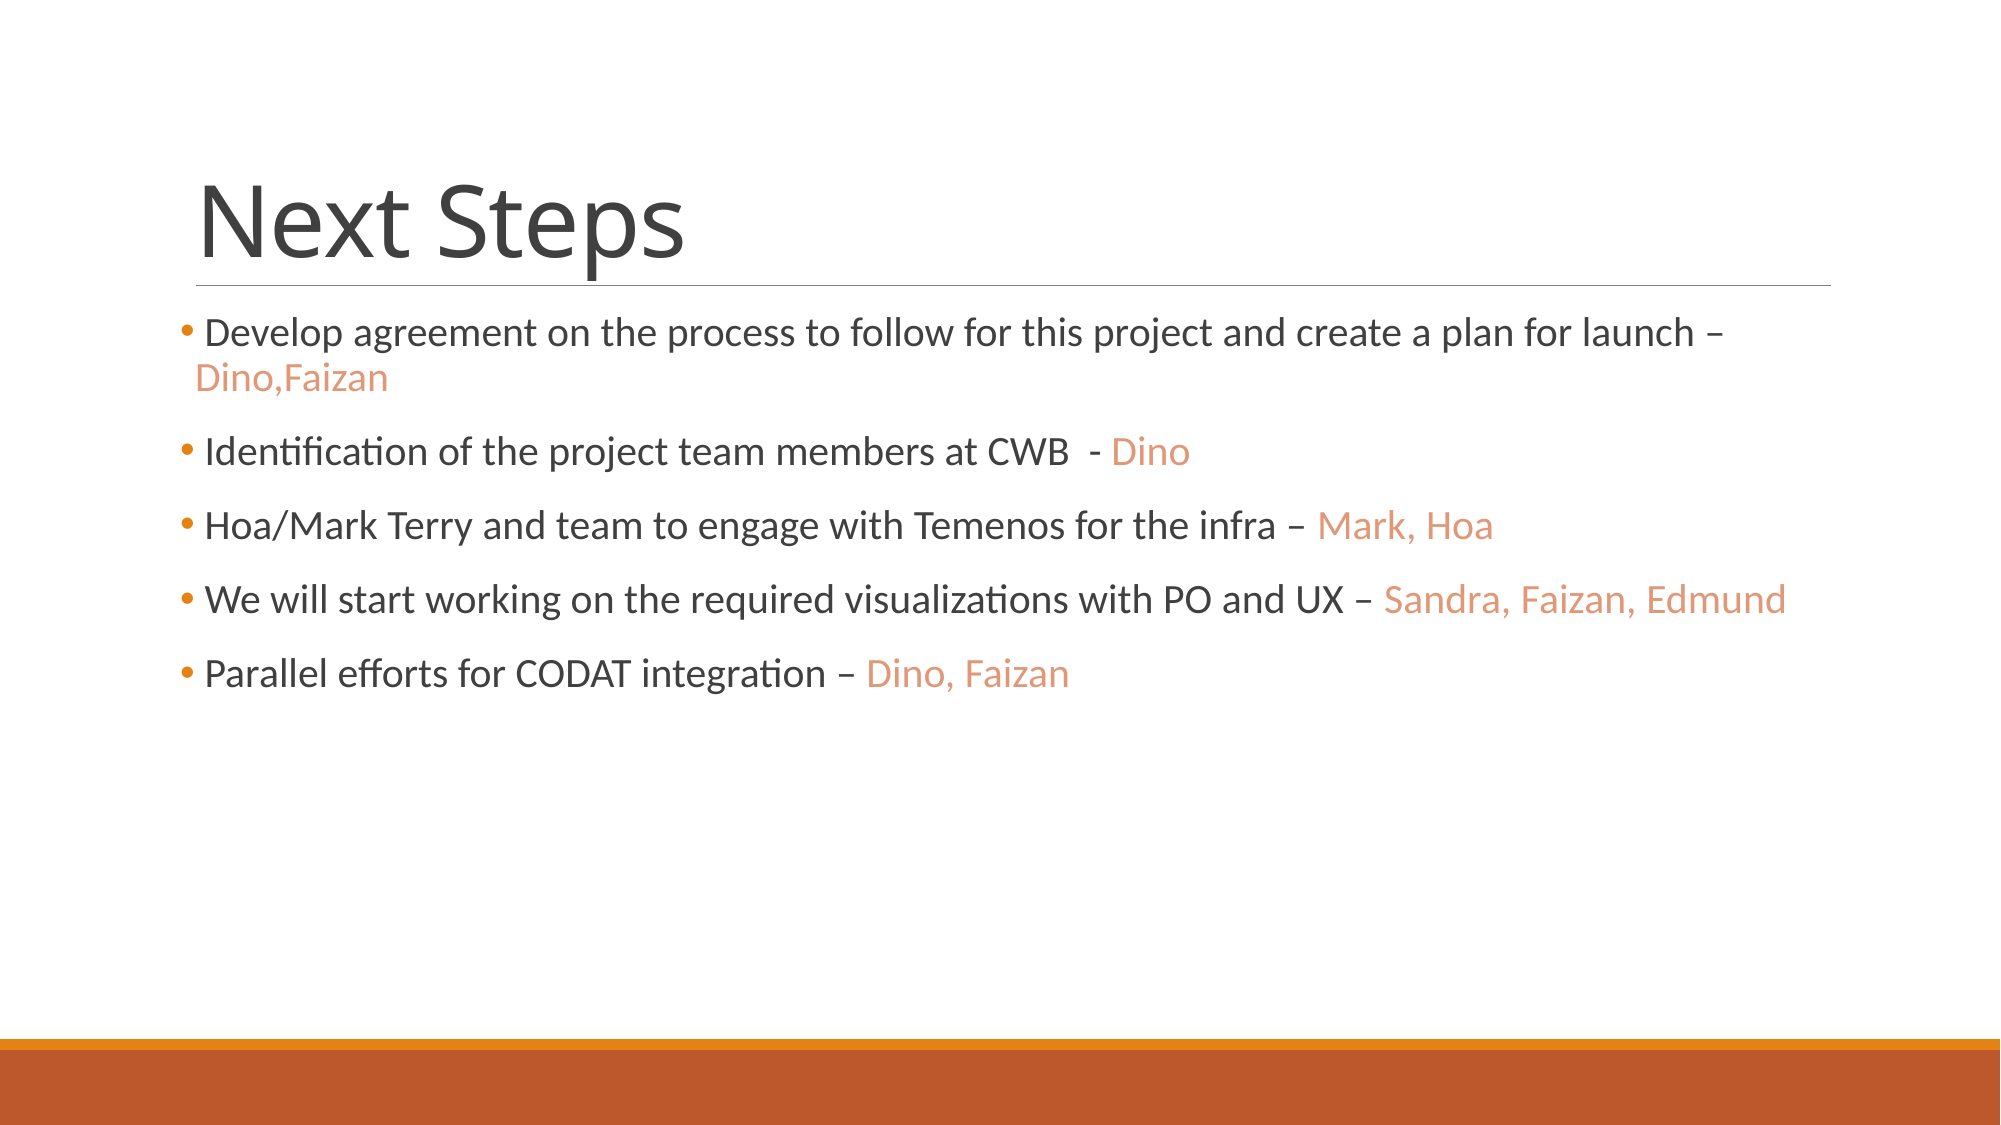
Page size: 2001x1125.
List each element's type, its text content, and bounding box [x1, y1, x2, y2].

title Next Steps [180, 47, 1830, 285]
list Develop agreement on the process to follow for this project and create a plan for launch – Dino,Faizan Identification of the project team members at CWB - Dino Hoa/Mark Terry and team to engage with Temenos for the infra – Mark, Hoa We will start working on the required visualizations with PO and UX – Sandra, Faizan, Edmund Parallel efforts for CODAT integration – Dino, Faizan [180, 302, 1830, 963]
